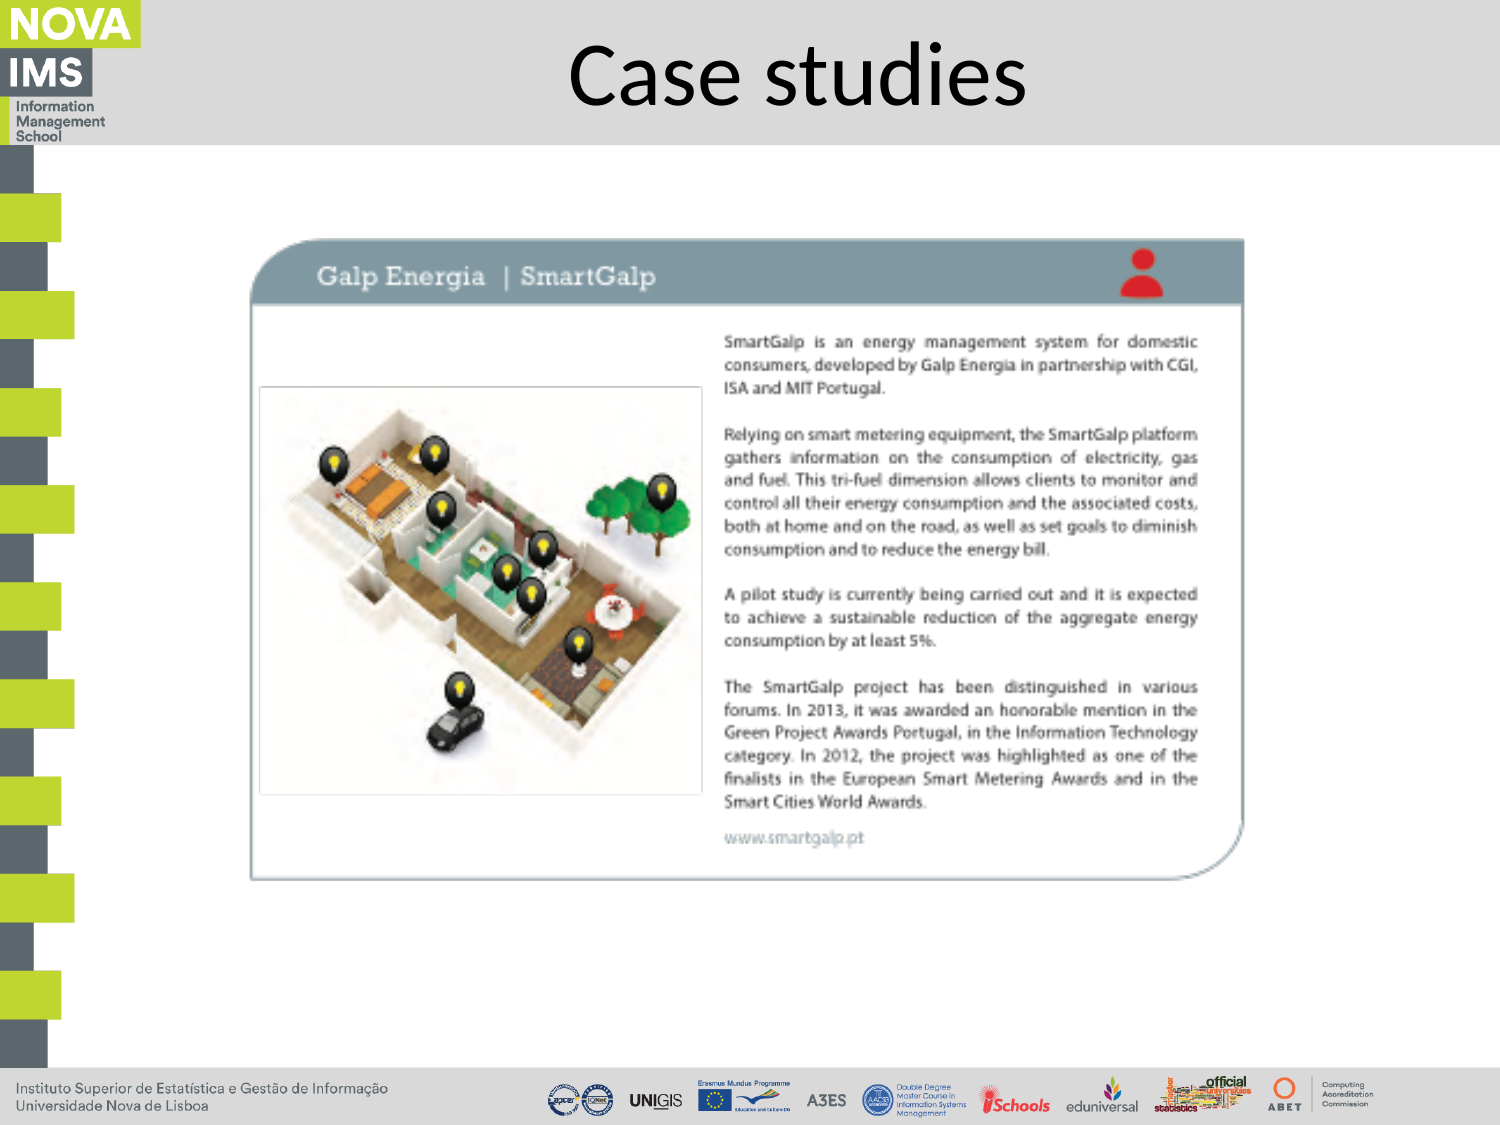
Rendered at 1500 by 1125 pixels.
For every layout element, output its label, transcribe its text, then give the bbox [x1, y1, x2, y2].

picture [0, 0, 1500, 1125]
title Case studies [123, 0, 1474, 138]
